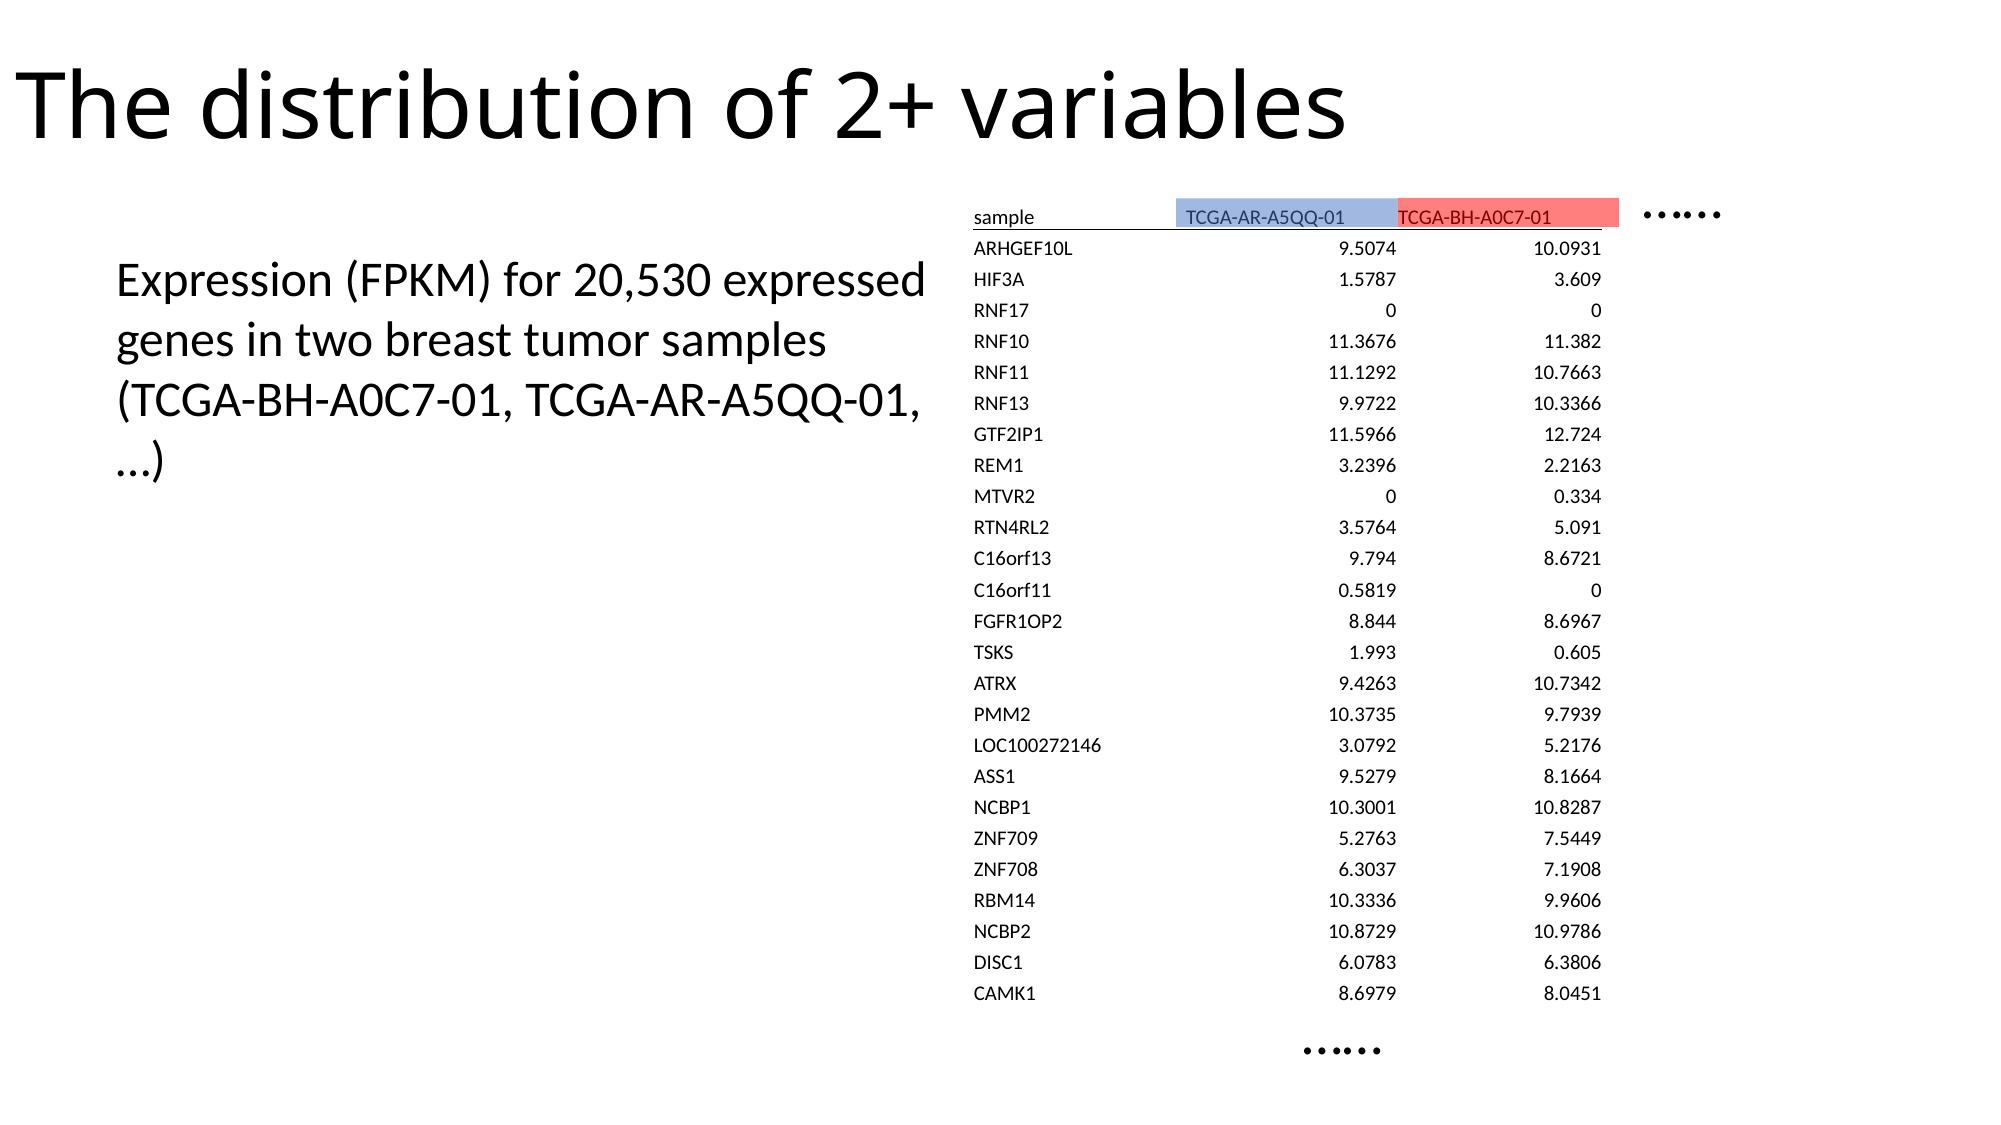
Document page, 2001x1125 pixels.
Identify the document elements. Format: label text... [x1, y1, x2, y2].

table_cell 0 [1397, 292, 1602, 323]
table_cell TSKS [973, 633, 1185, 664]
table_cell RNF13 [973, 385, 1185, 416]
table_cell REM1 [973, 447, 1185, 478]
table_cell 9.4263 [1185, 664, 1397, 695]
table_cell 8.6979 [1185, 975, 1397, 1006]
table_cell 3.2396 [1185, 447, 1397, 478]
table_cell 9.5279 [1185, 758, 1397, 789]
table_cell GTF2IP1 [973, 416, 1185, 447]
table_cell C16orf11 [973, 571, 1185, 602]
table_cell ATRX [973, 664, 1185, 695]
table_cell RTN4RL2 [973, 509, 1185, 540]
table_cell 6.0783 [1185, 944, 1397, 975]
table_cell 3.0792 [1185, 726, 1397, 758]
table_cell 9.794 [1185, 540, 1397, 571]
table_cell RNF17 [973, 292, 1185, 323]
table_cell NCBP1 [973, 789, 1185, 820]
table_cell 11.1292 [1185, 354, 1397, 385]
table_cell 5.091 [1397, 509, 1602, 540]
table_cell 8.6721 [1397, 540, 1602, 571]
table_cell 10.9786 [1397, 913, 1602, 944]
table_cell RNF10 [973, 323, 1185, 354]
table_cell 8.6967 [1397, 602, 1602, 633]
table_cell FGFR1OP2 [973, 602, 1185, 633]
table_cell 9.9722 [1185, 385, 1397, 416]
text_box …… [1627, 153, 1741, 238]
table_cell 6.3806 [1397, 944, 1602, 975]
table_cell 7.5449 [1397, 820, 1602, 851]
text_box [1175, 197, 1397, 228]
table_cell 11.382 [1397, 323, 1602, 354]
text_box [1397, 197, 1620, 228]
table_cell 6.3037 [1185, 851, 1397, 882]
text_box Expression (FPKM) for 20,530 expressed genes in two breast tumor samples (TCGA-BH-A0C7-01, TCGA-AR-A5QQ-01, …) [101, 239, 957, 494]
table_cell 10.3336 [1185, 882, 1397, 913]
table_cell ASS1 [973, 758, 1185, 789]
table_cell CAMK1 [973, 975, 1185, 1006]
table_cell 10.7342 [1397, 664, 1602, 695]
table_cell 8.844 [1185, 602, 1397, 633]
table_cell 10.8287 [1397, 789, 1602, 820]
table_cell 10.3001 [1185, 789, 1397, 820]
table_cell 10.3735 [1185, 695, 1397, 726]
table_cell 1.993 [1185, 633, 1397, 664]
table_cell 10.7663 [1397, 354, 1602, 385]
table_cell ARHGEF10L [973, 230, 1185, 261]
table_cell RNF11 [973, 354, 1185, 385]
table_cell 10.8729 [1185, 913, 1397, 944]
table_cell PMM2 [973, 695, 1185, 726]
title The distribution of 2+ variables [0, 0, 2000, 218]
table_cell 11.3676 [1185, 323, 1397, 354]
table_cell 11.5966 [1185, 416, 1397, 447]
table_cell 0 [1397, 571, 1602, 602]
table_cell 8.0451 [1397, 975, 1602, 1006]
table_cell 9.5074 [1185, 230, 1397, 261]
table_cell 8.1664 [1397, 758, 1602, 789]
table_cell DISC1 [973, 944, 1185, 975]
table_cell 0 [1185, 478, 1397, 509]
table_cell 1.5787 [1185, 261, 1397, 292]
table_cell LOC100272146 [973, 726, 1185, 758]
table_cell 7.1908 [1397, 851, 1602, 882]
text_box …… [1287, 988, 1401, 1074]
table_cell RBM14 [973, 882, 1185, 913]
table_cell 12.724 [1397, 416, 1602, 447]
table_cell 5.2176 [1397, 726, 1602, 758]
table_cell 0.605 [1397, 633, 1602, 664]
table_cell 0.334 [1397, 478, 1602, 509]
table_cell MTVR2 [973, 478, 1185, 509]
table_cell ZNF708 [973, 851, 1185, 882]
table_cell 0 [1185, 292, 1397, 323]
table_cell 0.5819 [1185, 571, 1397, 602]
table_cell HIF3A [973, 261, 1185, 292]
table_cell ZNF709 [973, 820, 1185, 851]
table_cell NCBP2 [973, 913, 1185, 944]
table_header sample [973, 198, 1185, 229]
table_cell 2.2163 [1397, 447, 1602, 478]
table_cell 3.609 [1397, 261, 1602, 292]
table_cell 5.2763 [1185, 820, 1397, 851]
table_cell 10.3366 [1397, 385, 1602, 416]
table_cell C16orf13 [973, 540, 1185, 571]
table_cell 9.9606 [1397, 882, 1602, 913]
table_cell 9.7939 [1397, 695, 1602, 726]
table_cell 10.0931 [1397, 230, 1602, 261]
table_cell 3.5764 [1185, 509, 1397, 540]
